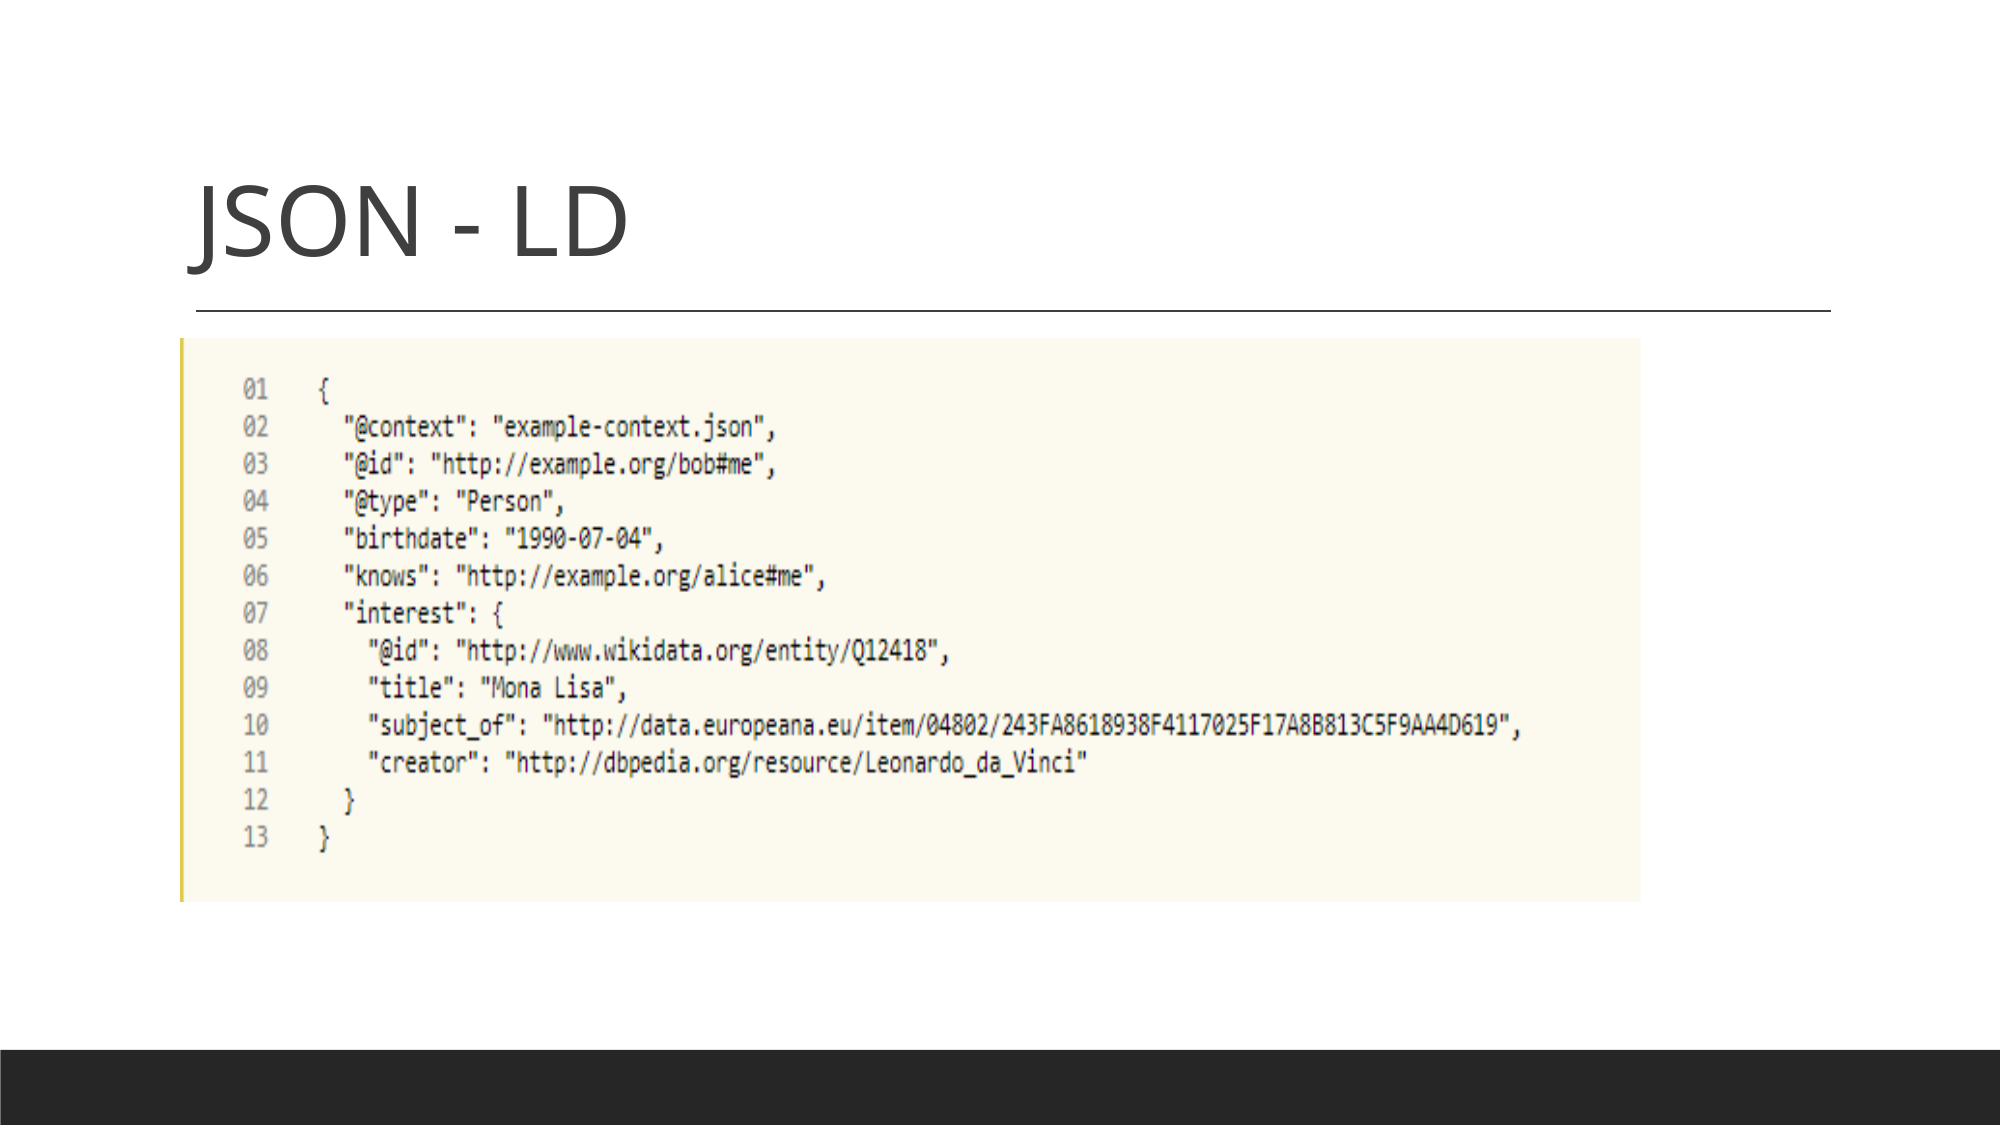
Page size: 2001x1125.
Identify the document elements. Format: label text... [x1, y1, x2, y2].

title JSON - LD [180, 47, 1830, 285]
picture [179, 338, 1641, 903]
